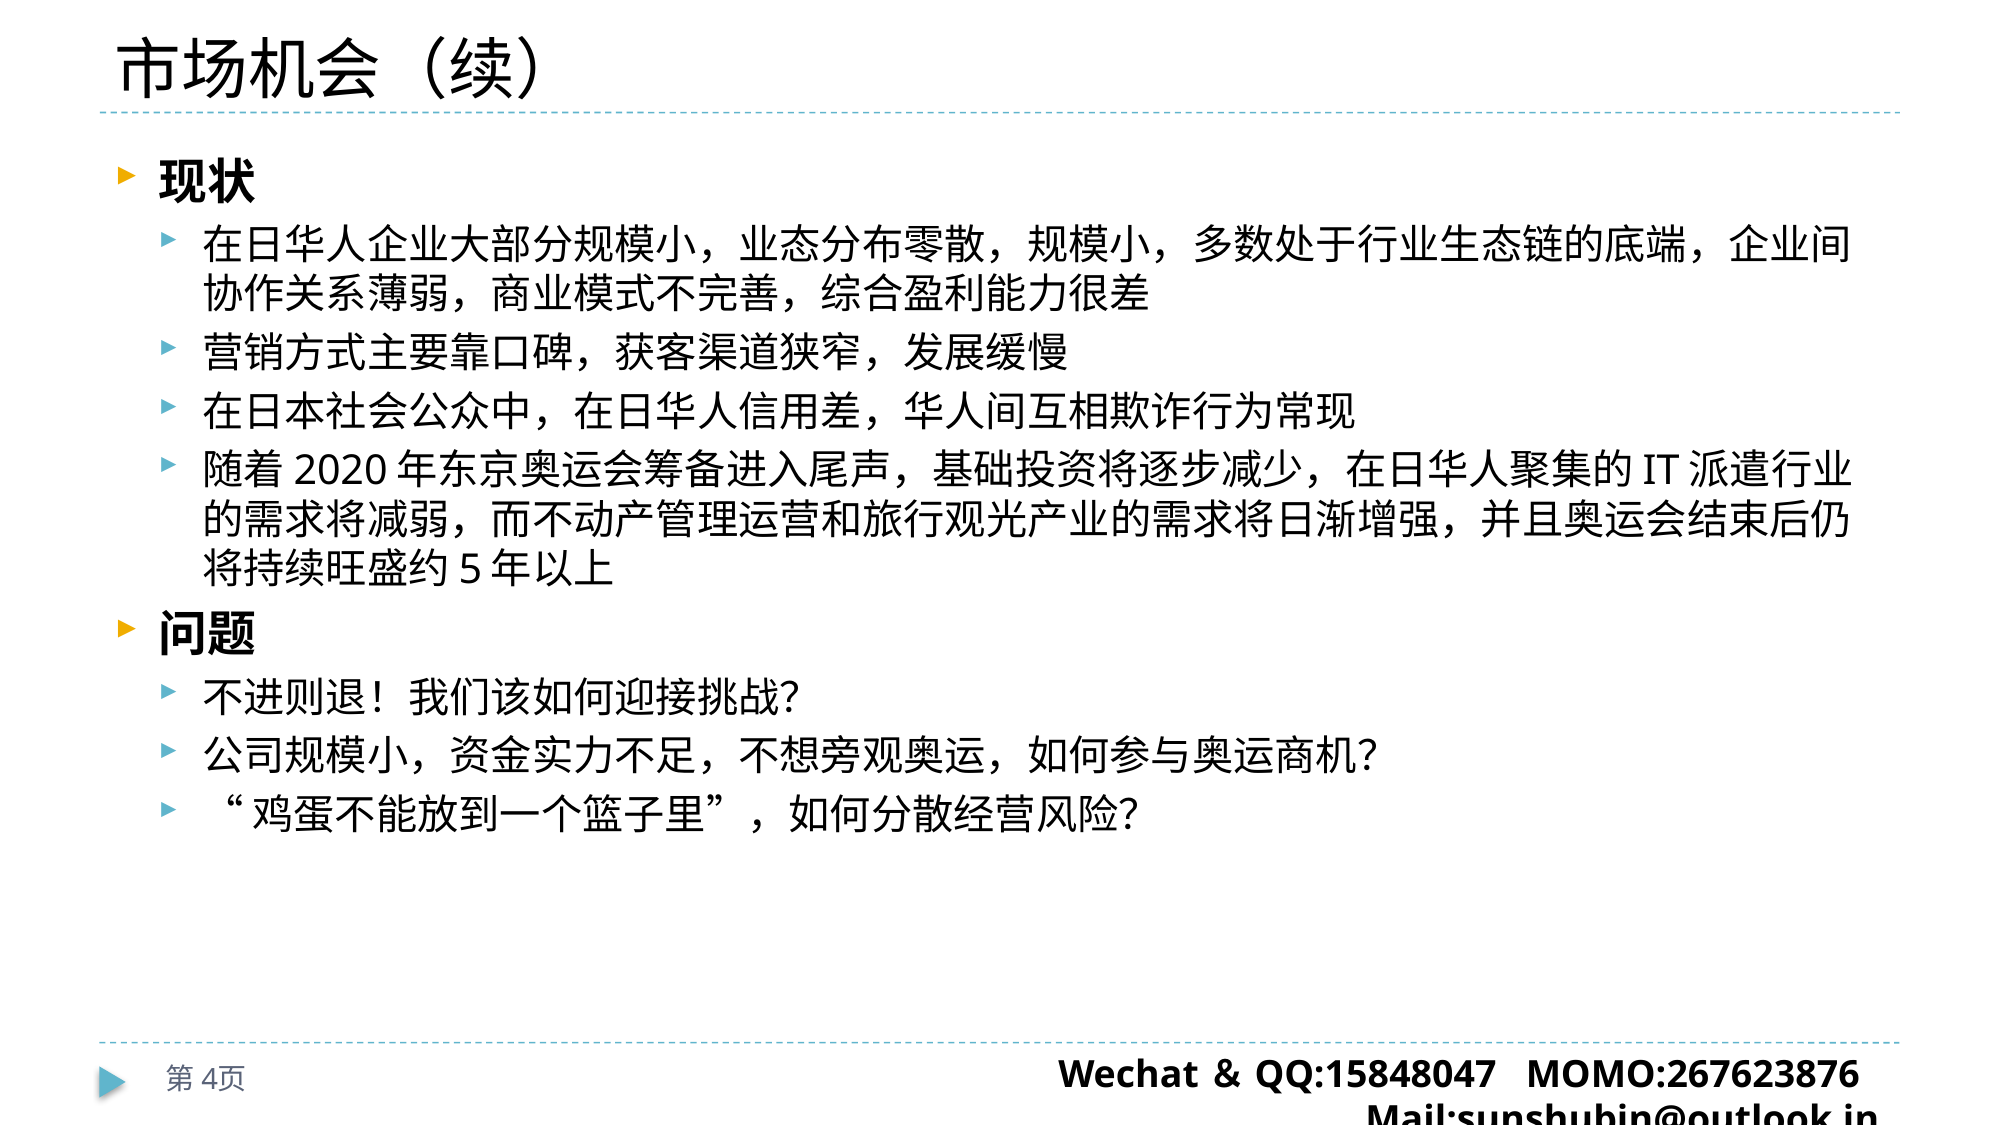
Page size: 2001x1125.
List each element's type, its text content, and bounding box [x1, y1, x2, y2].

title 市场机会（续） [99, 19, 1913, 103]
list 现状 在日华人企业大部分规模小，业态分布零散，规模小，多数处于行业生态链的底端，企业间协作关系薄弱，商业模式不完善，综合盈利能力很差 营销方式主要靠口碑，获客渠道狭窄，发展缓慢 在日本社会公众中，在日华人信用差，华人间互相欺诈行为常现 随着2020年东京奥运会筹备进入尾声，基础投资将逐步减少，在日华人聚集的IT派遣行业的需求将减弱，而不动产管理运营和旅行观光产业的需求将日渐增强，并且奥运会结束后仍将持续旺盛约5年以上 问题 不进则退！我们该如何迎接挑战？ 公司规模小，资金实力不足，不想旁观奥运，如何参与奥运商机？ “鸡蛋不能放到一个篮子里”，如何分散经营风险？ [99, 142, 1900, 850]
slide_number 第4页 [150, 1053, 483, 1114]
